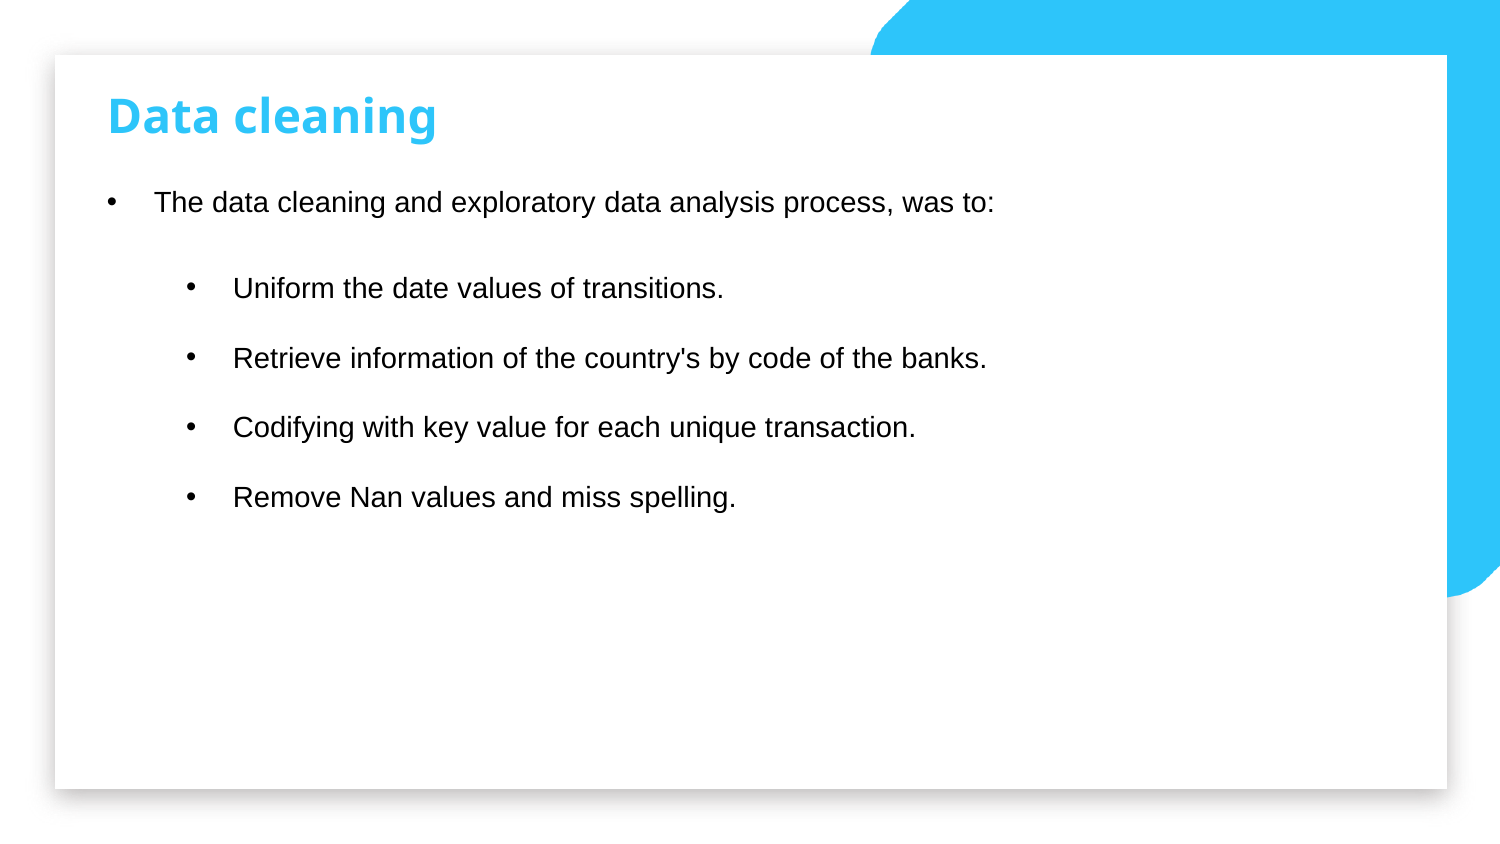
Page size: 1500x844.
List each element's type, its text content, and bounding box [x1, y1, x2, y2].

picture [0, 0, 1500, 844]
text_box Data cleaning [91, 70, 1305, 152]
text_box The data cleaning and exploratory data analysis process, was to: [91, 151, 1429, 233]
text_box Uniform the date values of transitions. Retrieve information of the country's by code of the banks. Codifying with key value for each unique transaction. Remove Nan values and miss spelling. [171, 261, 1121, 557]
